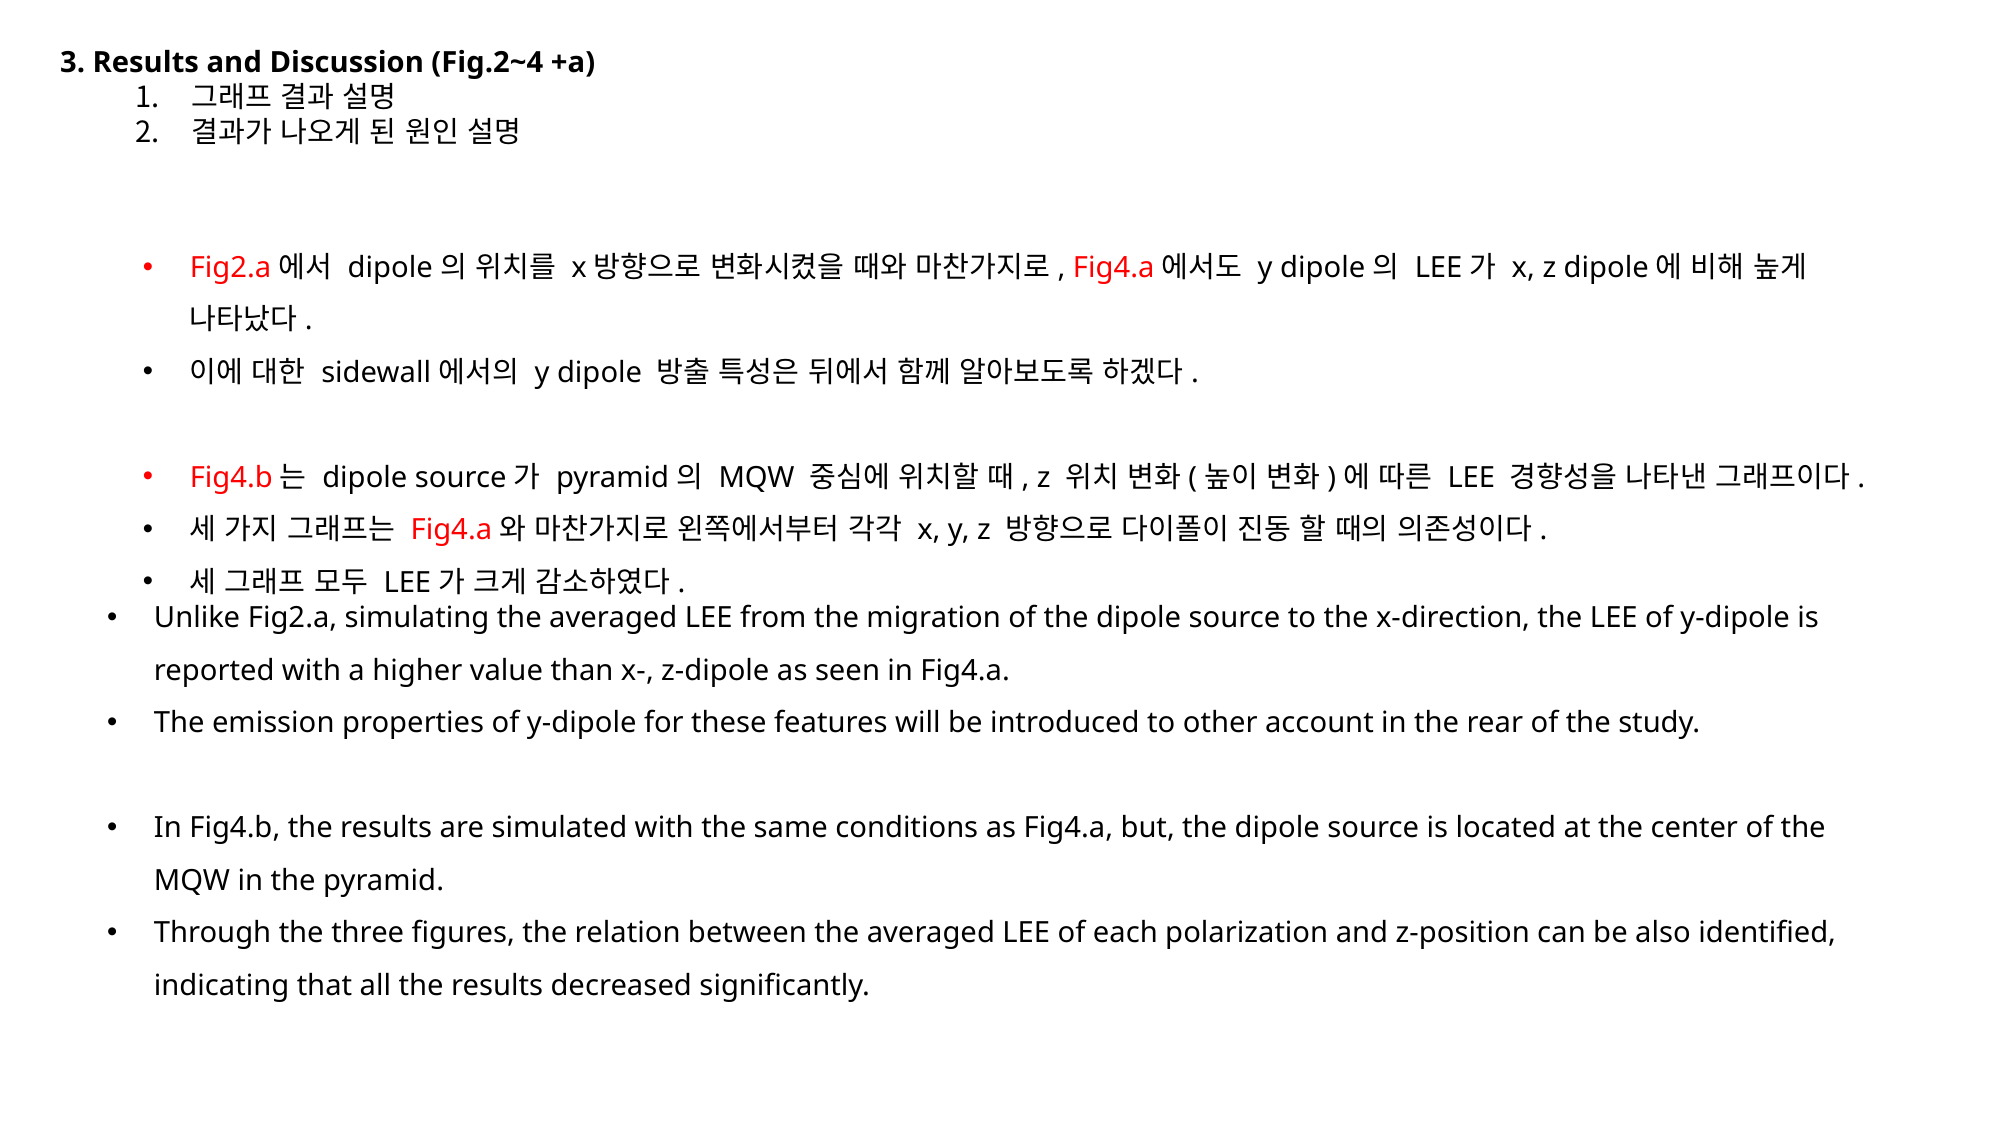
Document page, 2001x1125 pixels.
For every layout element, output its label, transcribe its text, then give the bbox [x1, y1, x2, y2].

text_box Unlike Fig2.a, simulating the averaged LEE from the migration of the dipole source to the x-direction, the LEE of y-dipole is reported with a higher value than x-, z-dipole as seen in Fig4.a. The emission properties of y-dipole for these features will be introduced to other account in the rear of the study. In Fig4.b, the results are simulated with the same conditions as Fig4.a, but, the dipole source is located at the center of the MQW in the pyramid. Through the three figures, the relation between the averaged LEE of each polarization and z-position can be also identified, indicating that all the results decreased significantly. [92, 573, 1875, 1009]
text_box Fig2.a에서 dipole의 위치를 x방향으로 변화시켰을 때와 마찬가지로, Fig4.a에서도 y dipole의 LEE가 x, z dipole에 비해 높게 나타났다. 이에 대한 sidewall에서의 y dipole 방출 특성은 뒤에서 함께 알아보도록 하겠다. Fig4.b는 dipole source가 pyramid의 MQW 중심에 위치할 때, z 위치 변화(높이 변화)에 따른 LEE 경향성을 나타낸 그래프이다. 세 가지 그래프는 Fig4.a와 마찬가지로 왼쪽에서부터 각각 x, y, z 방향으로 다이폴이 진동 할 때의 의존성이다. 세 그래프 모두 LEE가 크게 감소하였다. [128, 223, 1872, 573]
text_box 3. Results and Discussion (Fig.2~4 +a) 그래프 결과 설명 결과가 나오게 된 원인 설명 [45, 35, 1046, 156]
